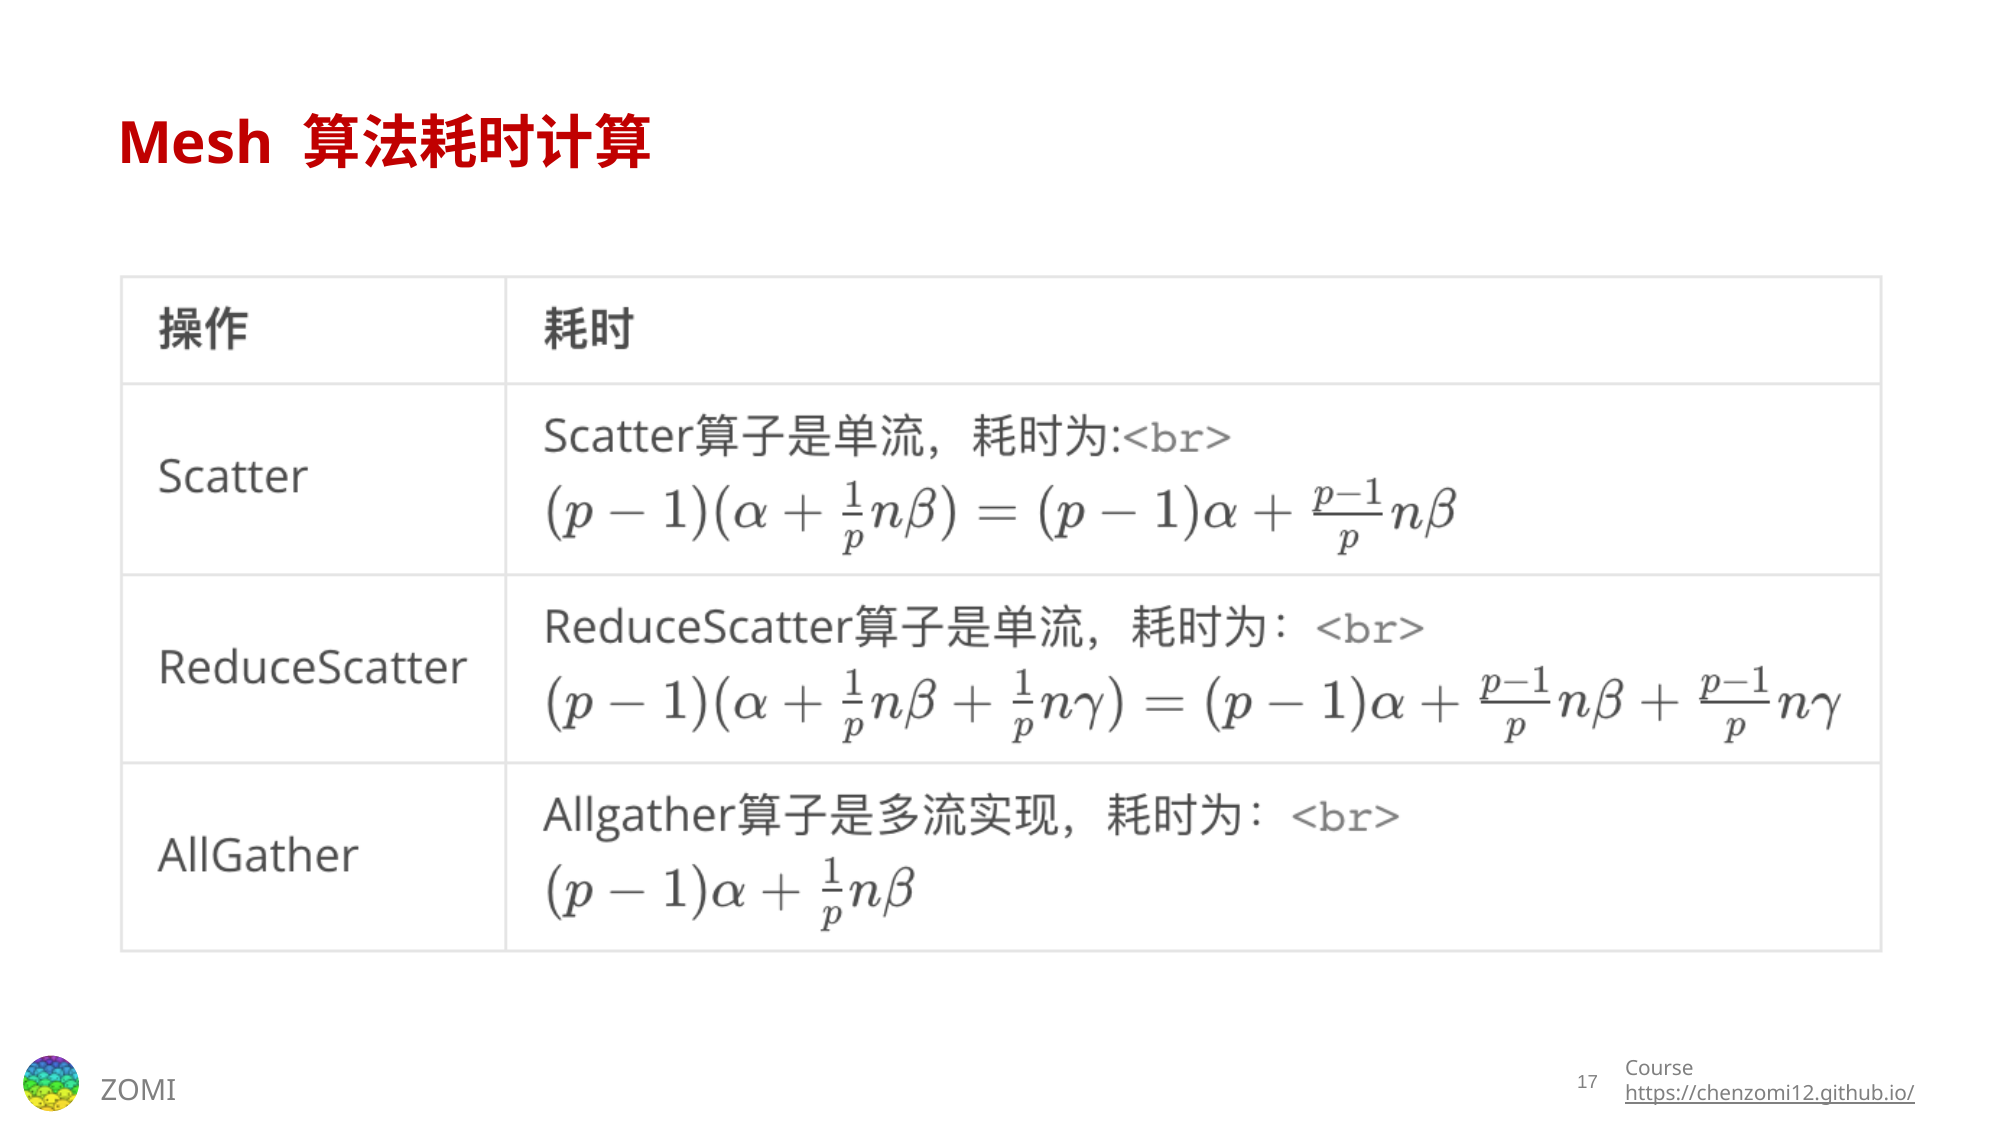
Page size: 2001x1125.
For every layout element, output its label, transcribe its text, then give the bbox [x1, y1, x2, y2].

title Mesh 算法耗时计算 [102, 91, 1901, 189]
picture [99, 261, 1904, 970]
picture [24, 1056, 78, 1111]
